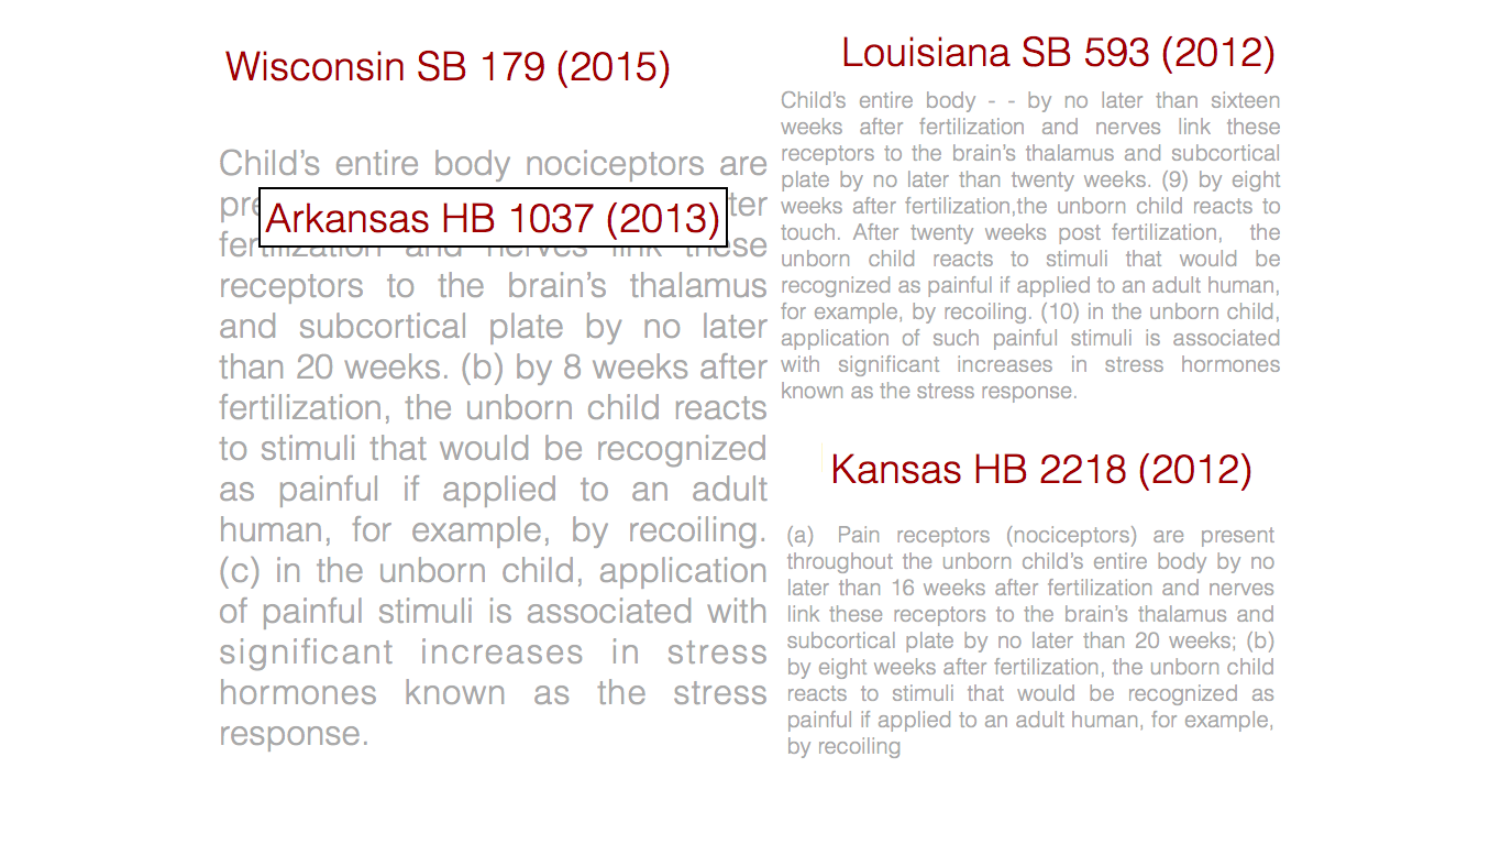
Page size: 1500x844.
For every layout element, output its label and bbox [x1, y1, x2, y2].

picture [187, 0, 1313, 844]
